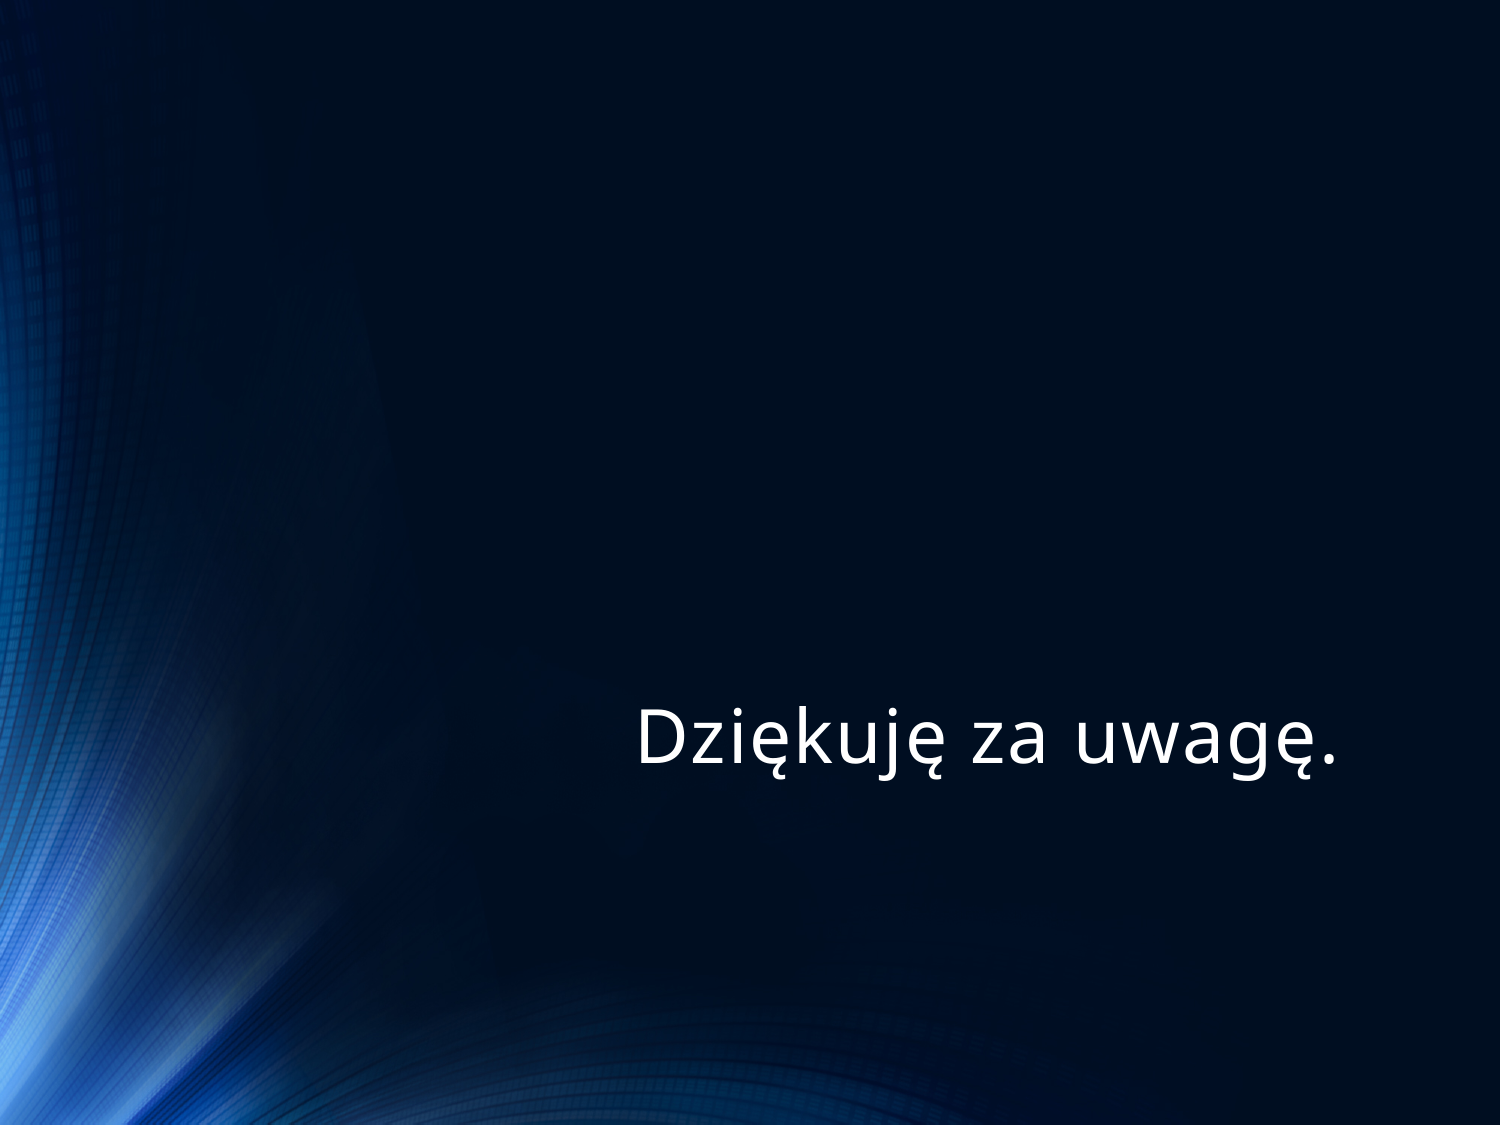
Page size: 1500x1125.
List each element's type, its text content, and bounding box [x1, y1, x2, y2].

title Dziękuję za uwagę. [230, 562, 1356, 788]
picture [0, 0, 1500, 1125]
